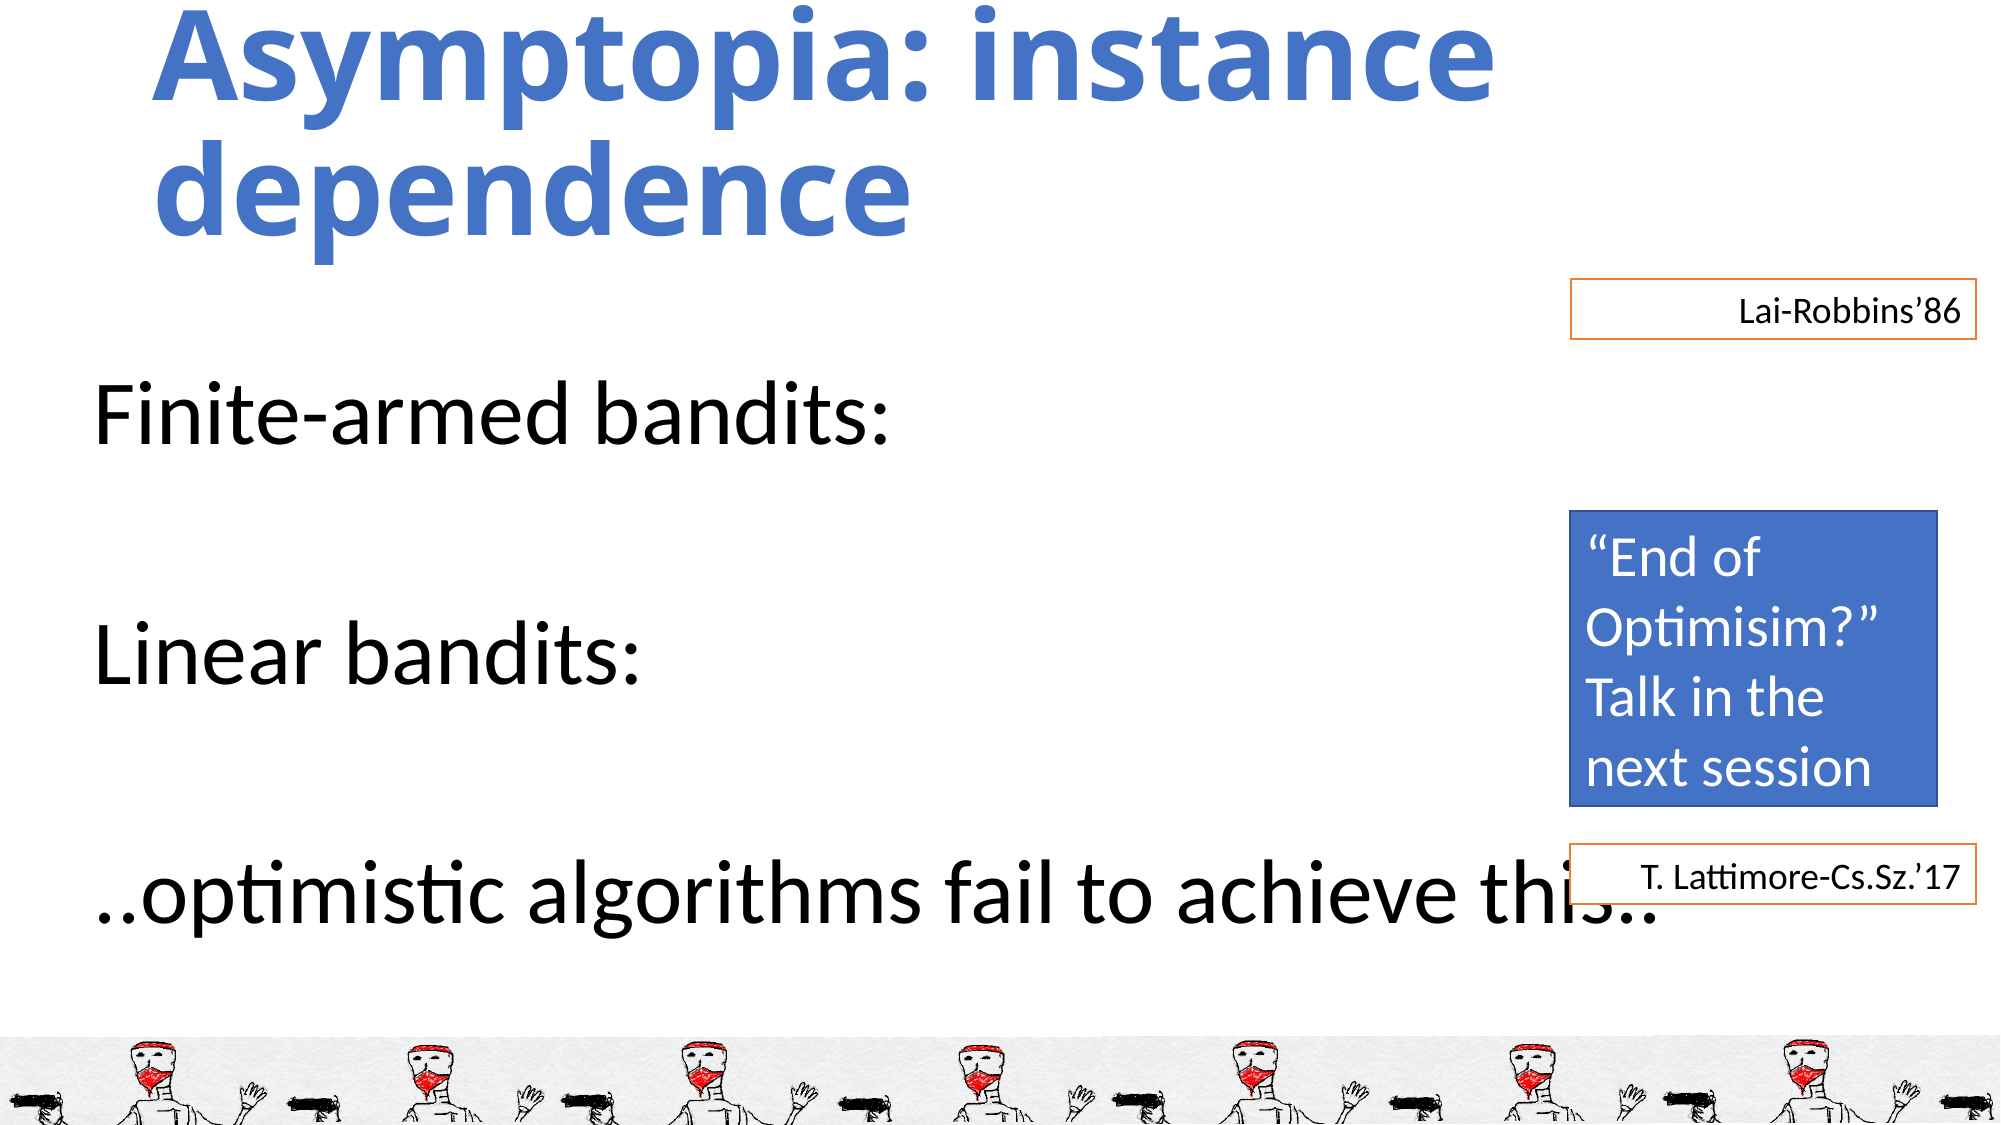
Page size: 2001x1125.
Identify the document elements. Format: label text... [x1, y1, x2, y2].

text_box “End of Optimisim?” Talk in the next session [1569, 510, 1938, 807]
text_box T. Lattimore-Cs.Sz.’17 [1569, 843, 1977, 905]
picture [0, 1035, 2001, 1125]
text_box Lai-Robbins’86 [1570, 278, 1977, 340]
title Asymptopia: instance dependence [137, 19, 1863, 237]
